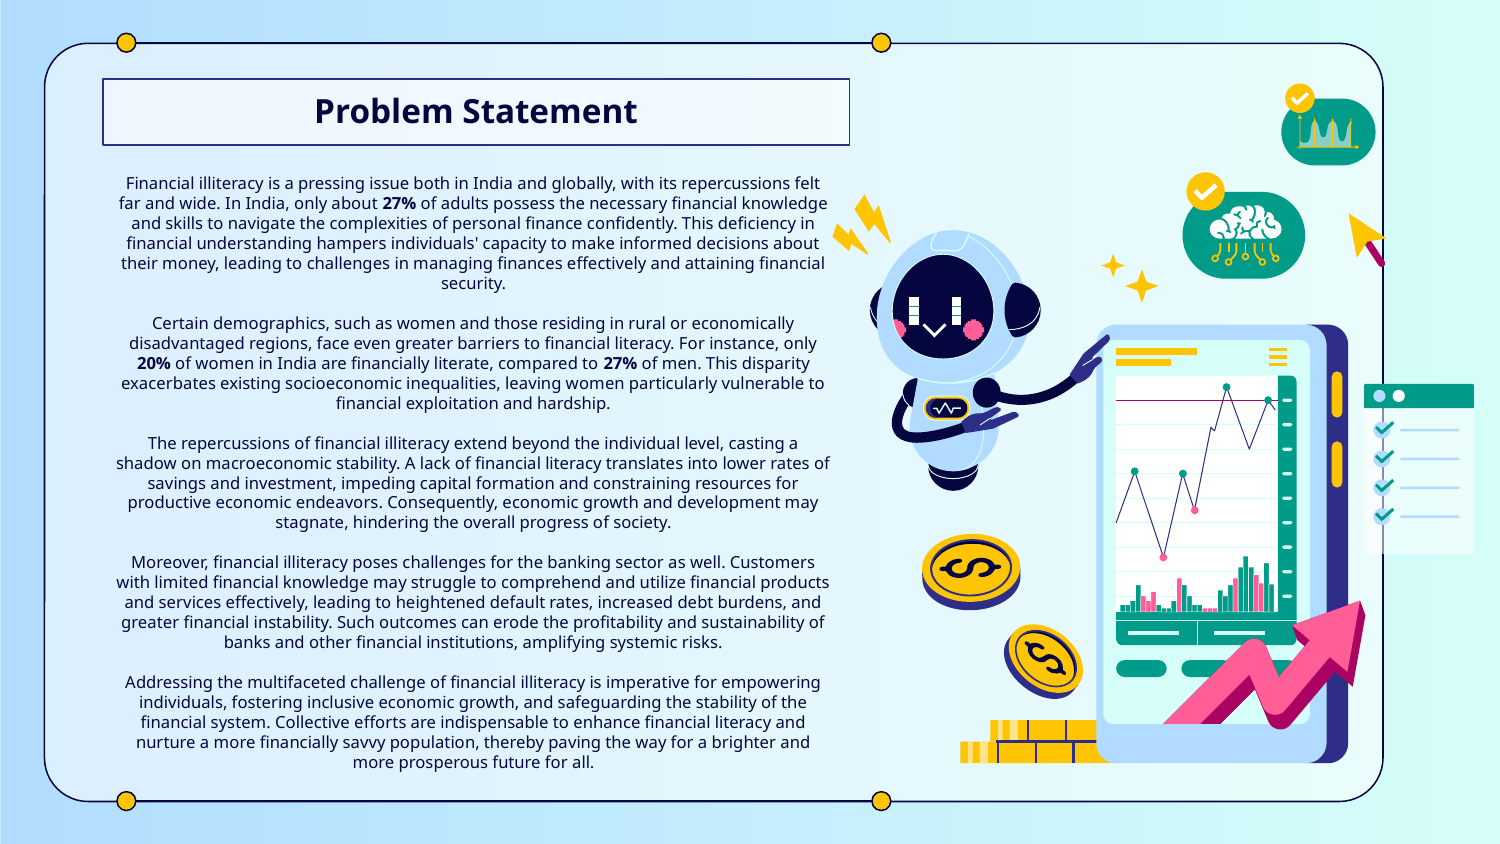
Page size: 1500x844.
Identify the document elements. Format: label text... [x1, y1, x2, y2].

picture [0, 0, 1500, 844]
title Problem Statement [102, 78, 833, 146]
title Financial illiteracy is a pressing issue both in India and globally, with its repercussions felt far and wide. In India, only about 27% of adults possess the necessary financial knowledge and skills to navigate the complexities of personal finance confidently. This deficiency in financial understanding hampers individuals' capacity to make informed decisions about their money, leading to challenges in managing finances effectively and attaining financial security. Certain demographics, such as women and those residing in rural or economically disadvantaged regions, face even greater barriers to financial literacy. For instance, only 20% of women in India are financially literate, compared to 27% of men. This disparity exacerbates existing socioeconomic inequalities, leaving women particularly vulnerable to financial exploitation and hardship. The repercussions of financial illiteracy extend beyond the individual level, casting a shadow on macroeconomic stability. A lack of financial literacy translates into lower rates of savings and investment, impeding capital formation and constraining resources for productive economic endeavors. Consequently, economic growth and development may stagnate, hindering the overall progress of society. Moreover, financial illiteracy poses challenges for the banking sector as well. Customers with limited financial knowledge may struggle to comprehend and utilize financial products and services effectively, leading to heightened default rates, increased debt burdens, and greater financial instability. Such outcomes can erode the profitability and sustainability of banks and other financial institutions, amplifying systemic risks. Addressing the multifaceted challenge of financial illiteracy is imperative for empowering individuals, fostering inclusive economic growth, and safeguarding the stability of the financial system. Collective efforts are indispensable to enhance financial literacy and nurture a more financially savvy population, thereby paving the way for a brighter and more prosperous future for all. [100, 158, 827, 745]
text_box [832, 80, 1475, 764]
